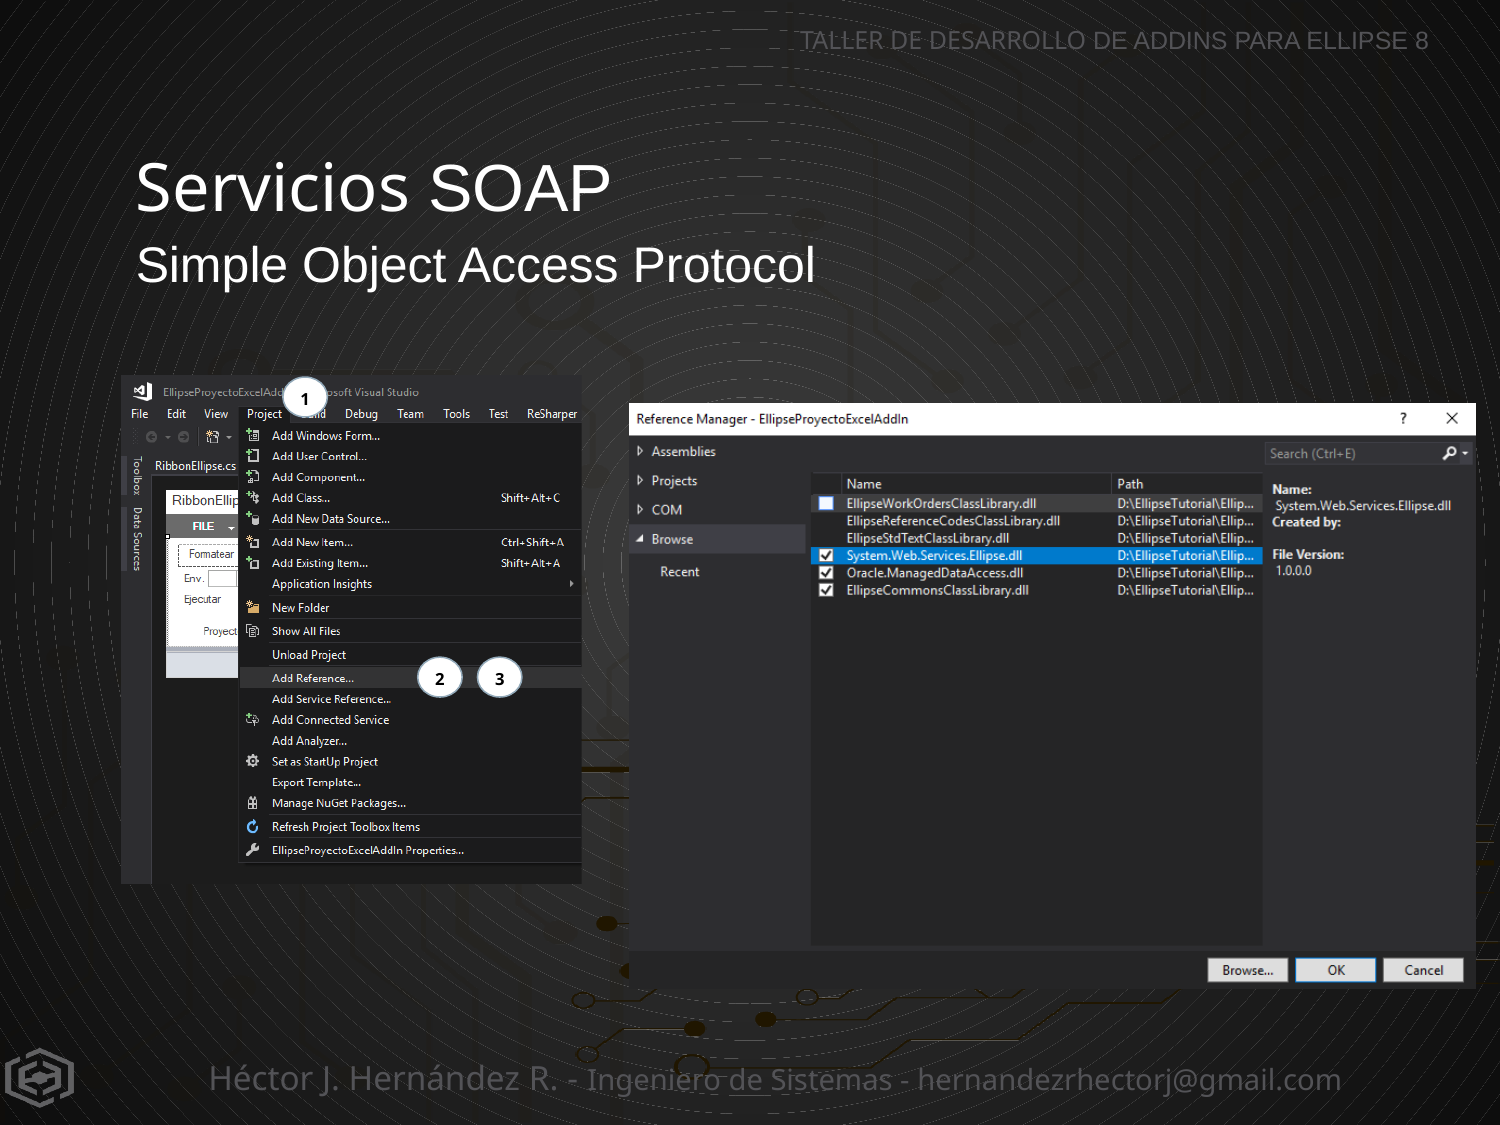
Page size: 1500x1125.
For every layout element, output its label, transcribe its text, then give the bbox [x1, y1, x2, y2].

text_box Simple Object Access Protocol [121, 224, 1425, 300]
picture [0, 0, 1500, 1125]
text_box Servicios SOAP [121, 137, 1476, 232]
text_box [120, 375, 582, 884]
